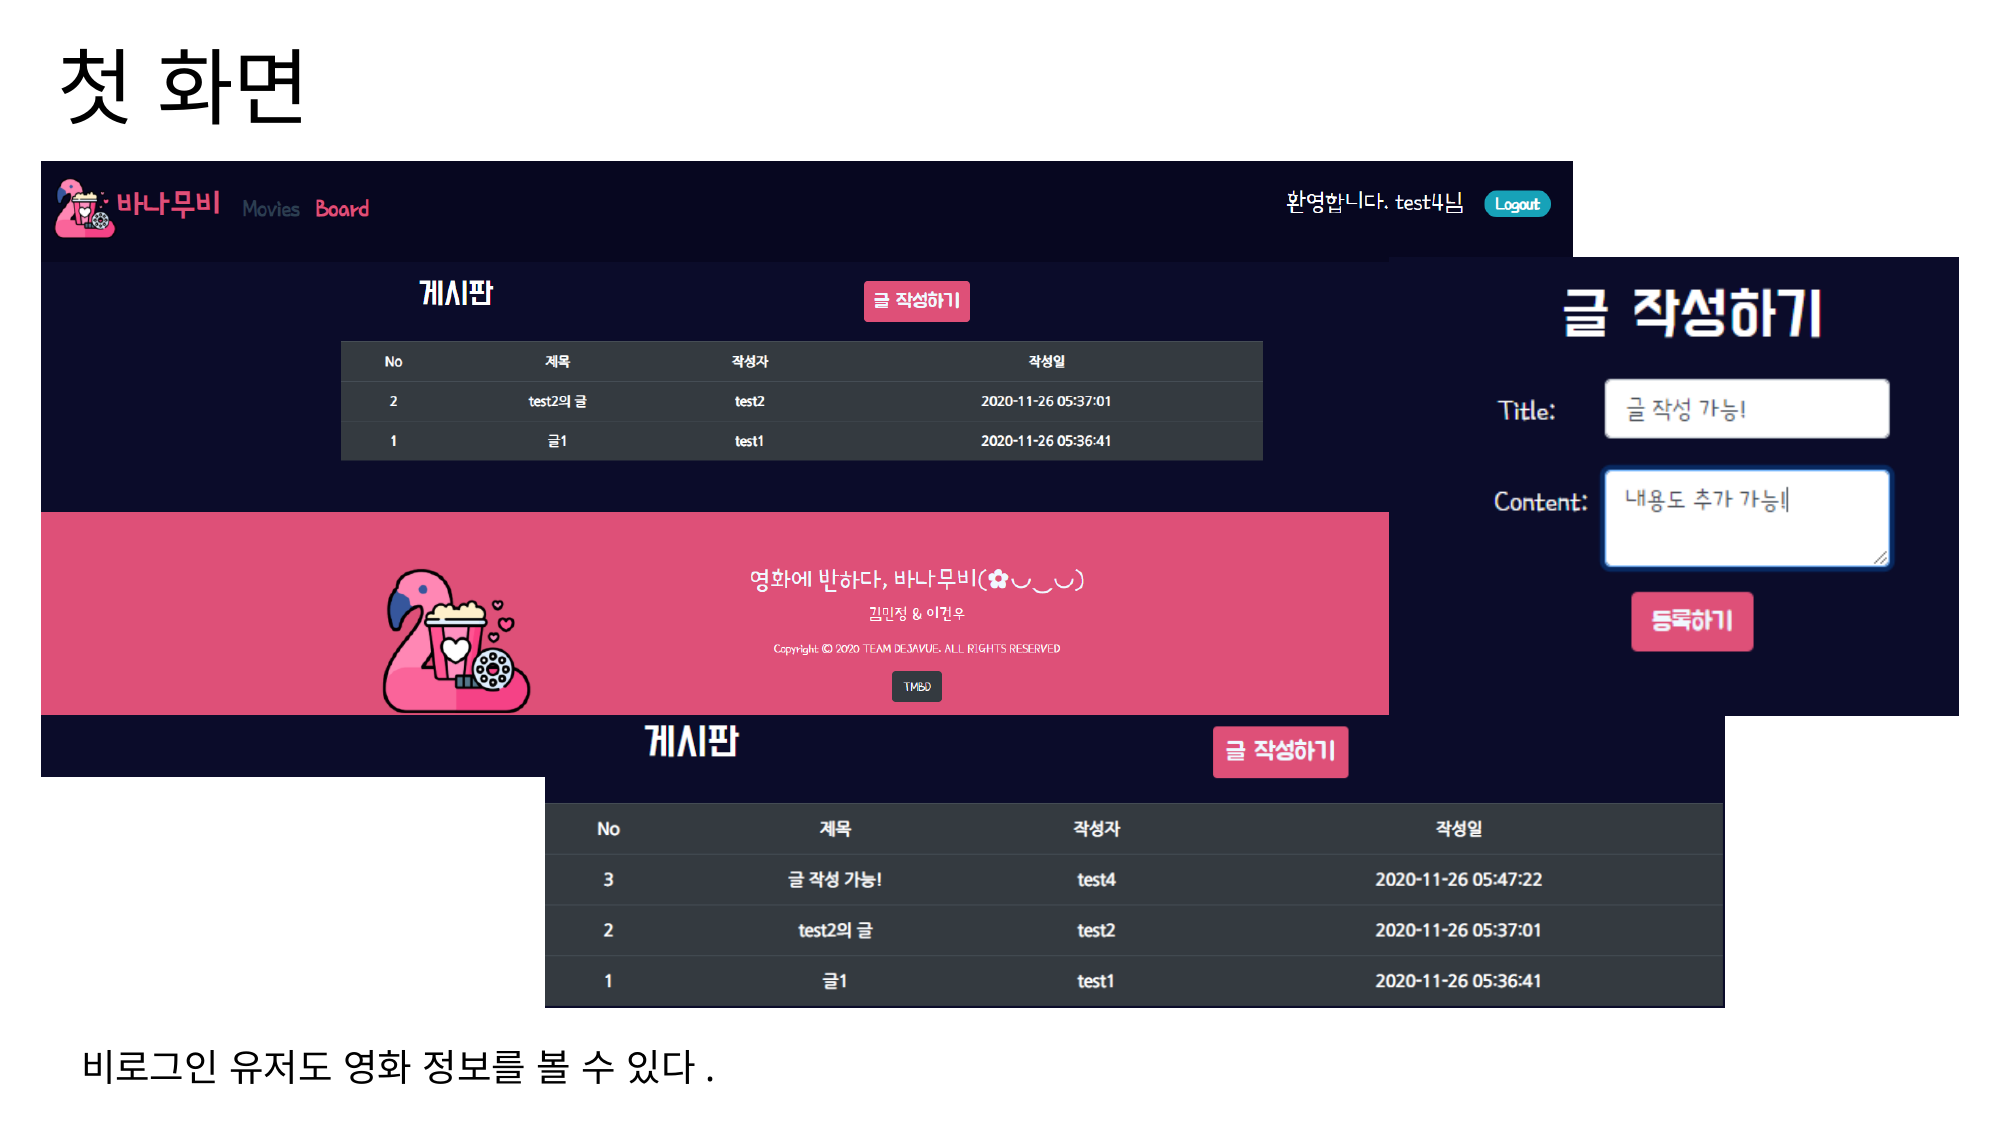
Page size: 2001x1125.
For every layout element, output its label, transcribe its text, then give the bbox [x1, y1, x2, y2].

picture [41, 161, 1959, 1008]
text_box 비로그인 유저도 영화 정보를 볼 수 있다. [66, 1036, 1071, 1097]
text_box 첫 화면 [42, 27, 326, 143]
